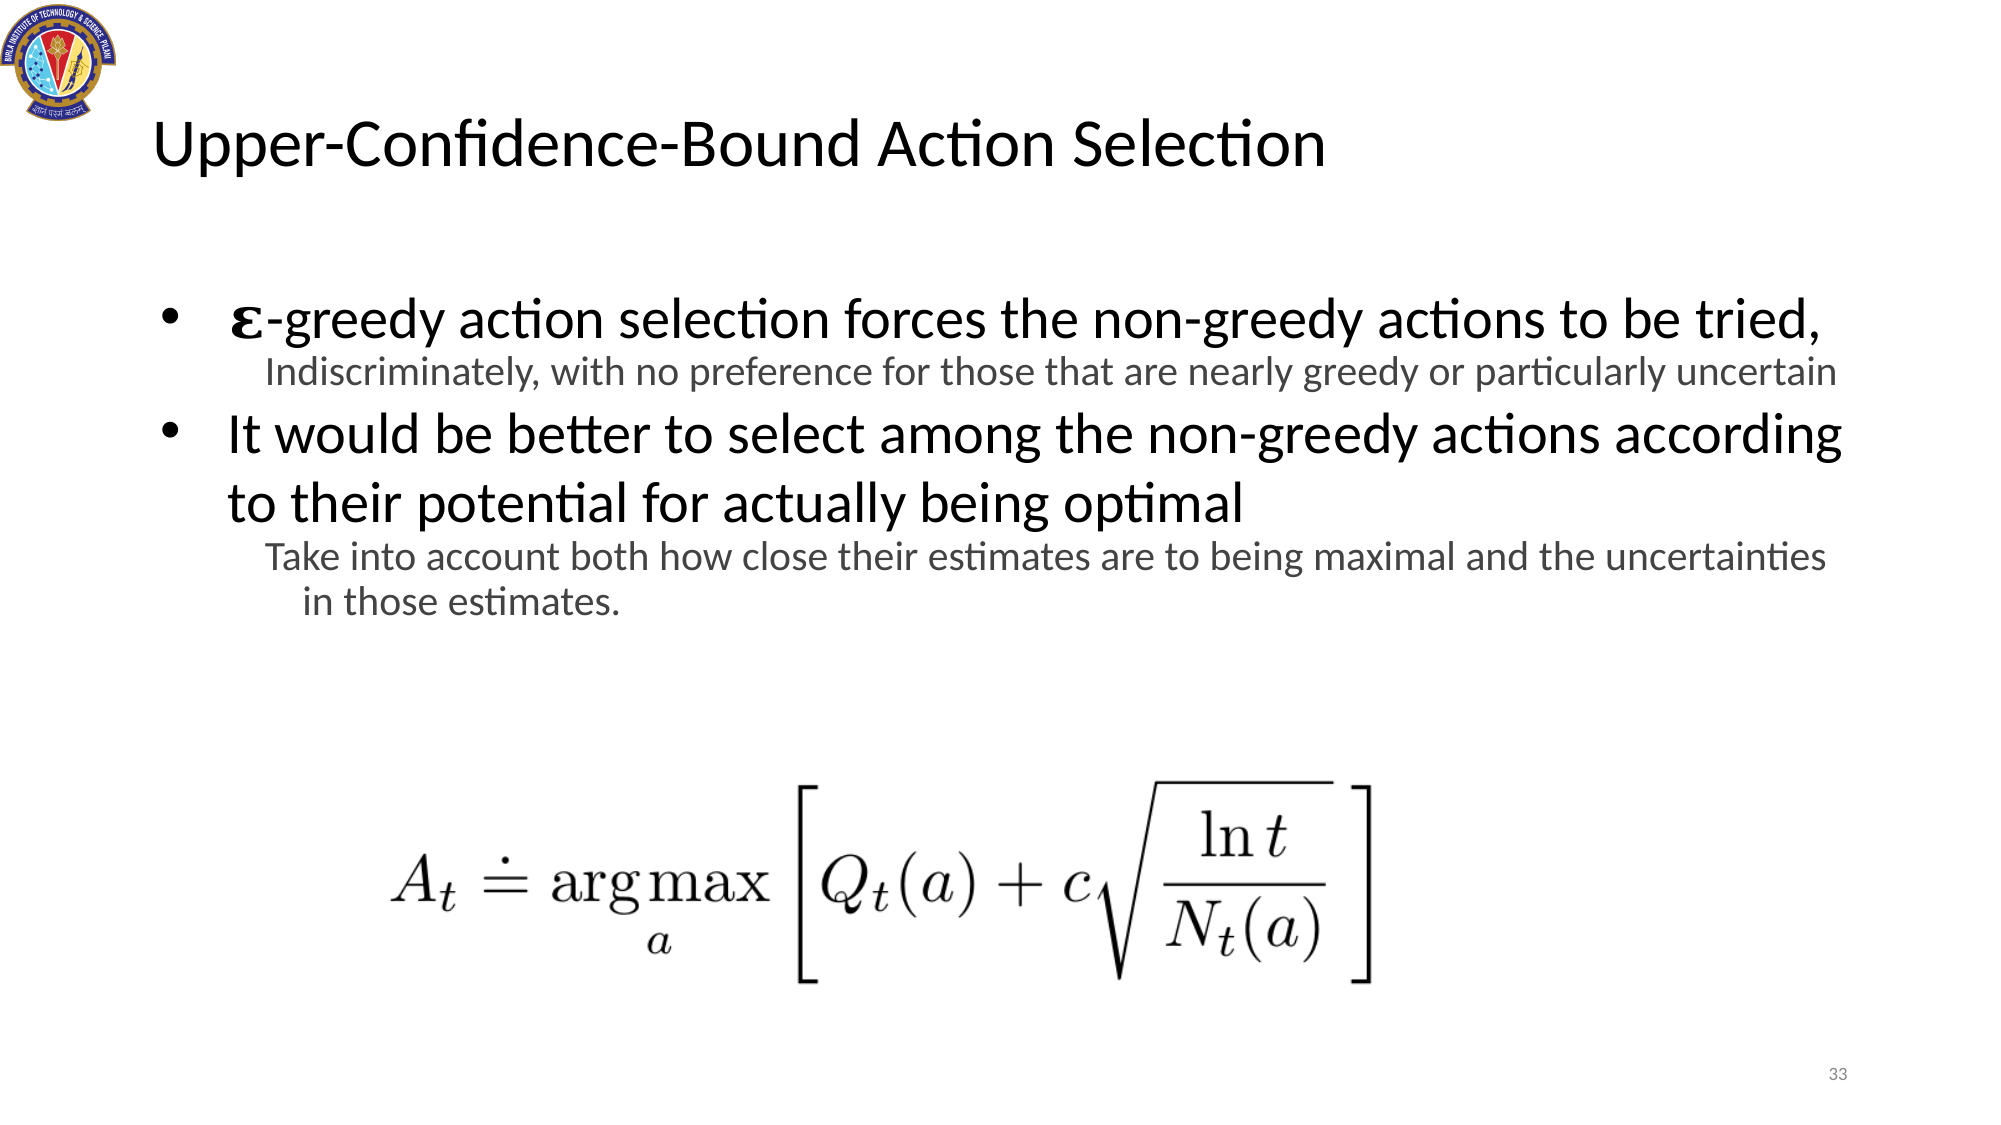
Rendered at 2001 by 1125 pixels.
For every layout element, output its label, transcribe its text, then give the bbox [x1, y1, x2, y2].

slide_number ‹#› [1412, 1042, 1863, 1103]
list 𝛆-greedy action selection forces the non-greedy actions to be tried, Indiscriminately, with no preference for those that are nearly greedy or particularly uncertain It would be better to select among the non-greedy actions according to their potential for actually being optimal Take into account both how close their estimates are to being maximal and the uncertainties in those estimates. [137, 272, 1863, 997]
picture [380, 763, 1383, 997]
picture [0, 4, 116, 121]
title Upper-Confidence-Bound Action Selection [137, 59, 1811, 229]
